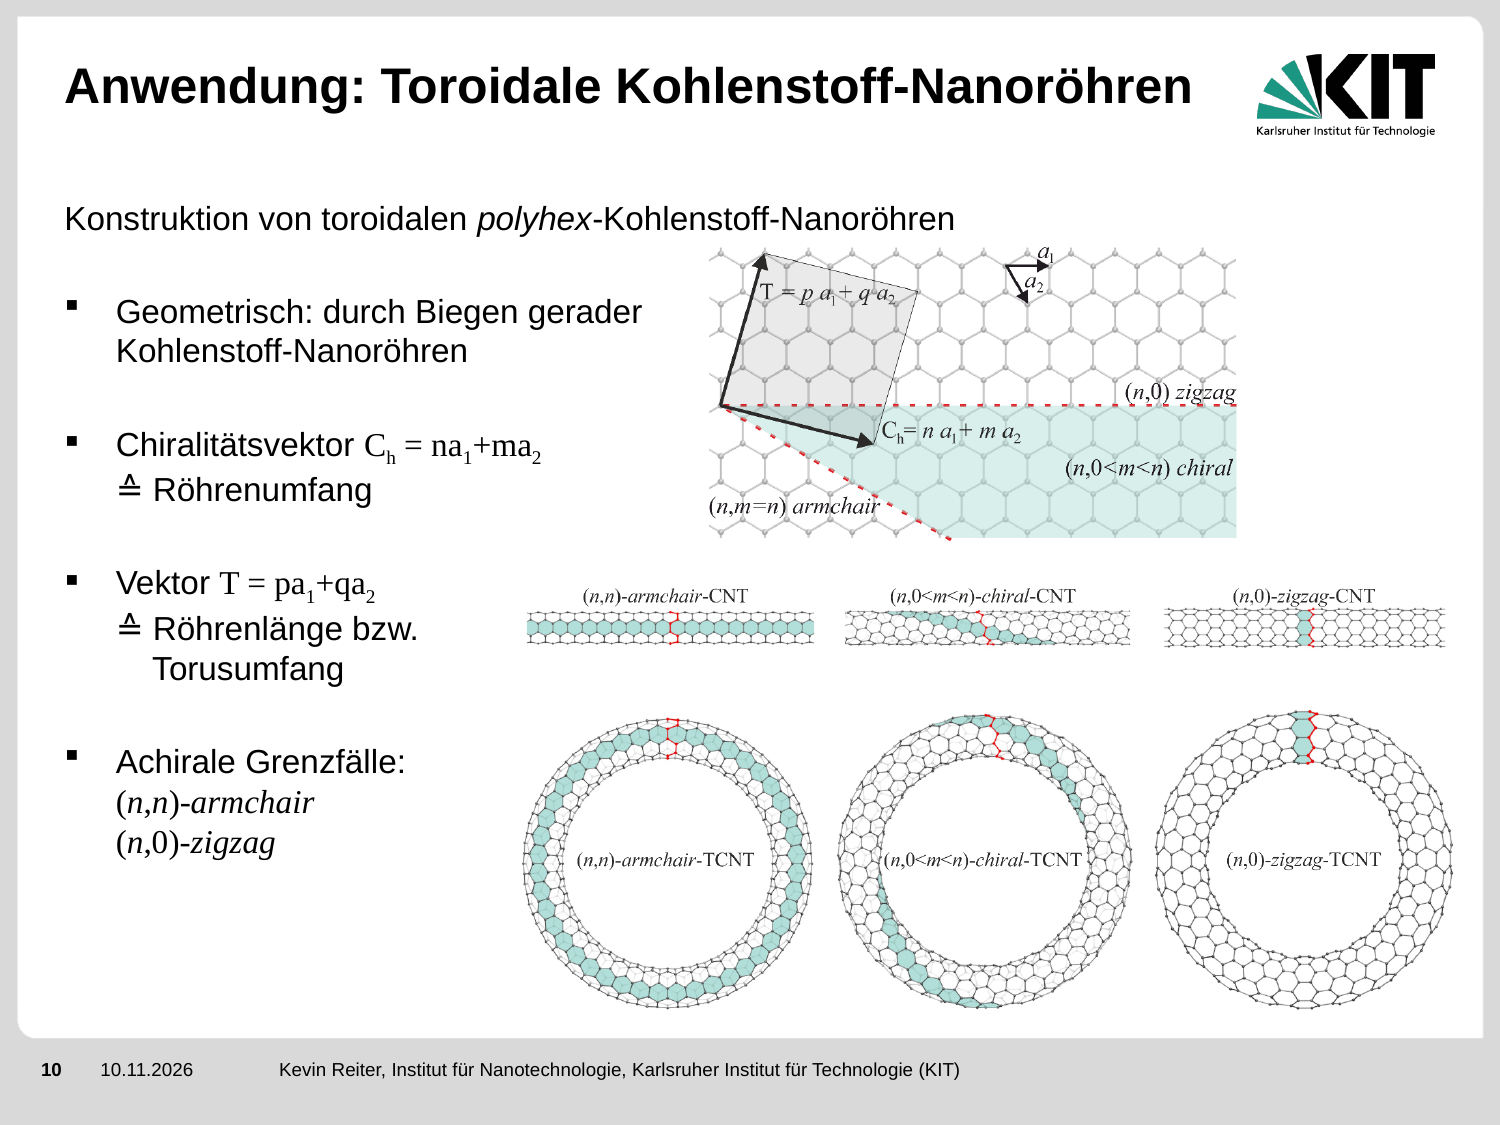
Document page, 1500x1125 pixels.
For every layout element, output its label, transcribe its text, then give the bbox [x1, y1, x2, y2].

list Konstruktion von toroidalen polyhex-Kohlenstoff-Nanoröhren Geometrisch: durch Biegen gerader Kohlenstoff-Nanoröhren Chiralitätsvektor Ch = na1+ma2 ≙ Röhrenumfang Vektor T = pa1+qa2 ≙ Röhrenlänge bzw. Torusumfang Achirale Grenzfälle: (n,n)-armchair (n,0)-zigzag [64, 196, 1436, 1000]
title Anwendung: Toroidale Kohlenstoff-Nanoröhren [64, 21, 1198, 174]
picture [0, 0, 1500, 1125]
footer Kevin Reiter, Institut für Nanotechnologie, Karlsruher Institut für Technologie (KIT) [279, 1057, 976, 1117]
